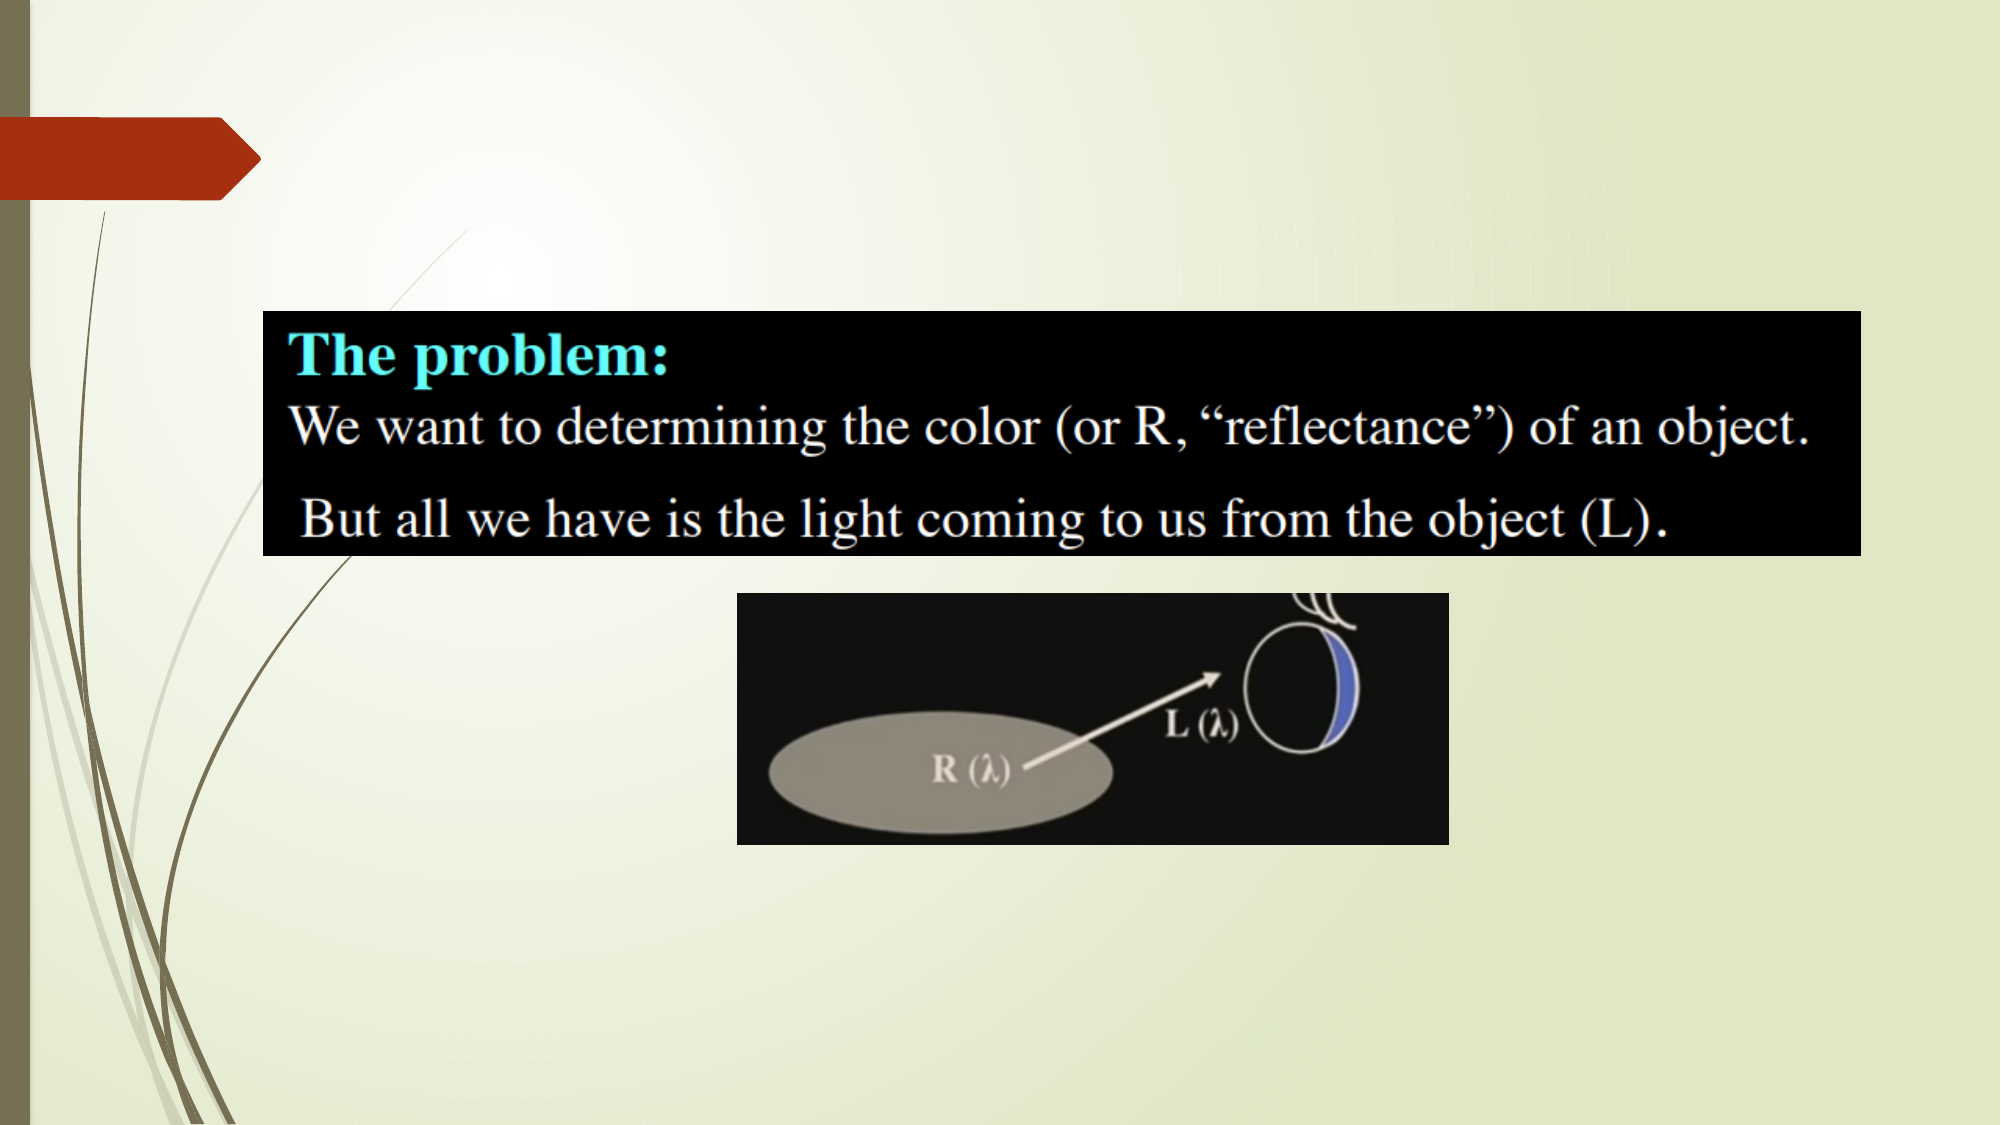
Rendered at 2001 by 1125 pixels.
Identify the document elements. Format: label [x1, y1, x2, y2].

picture [263, 311, 1861, 556]
picture [737, 592, 1449, 845]
